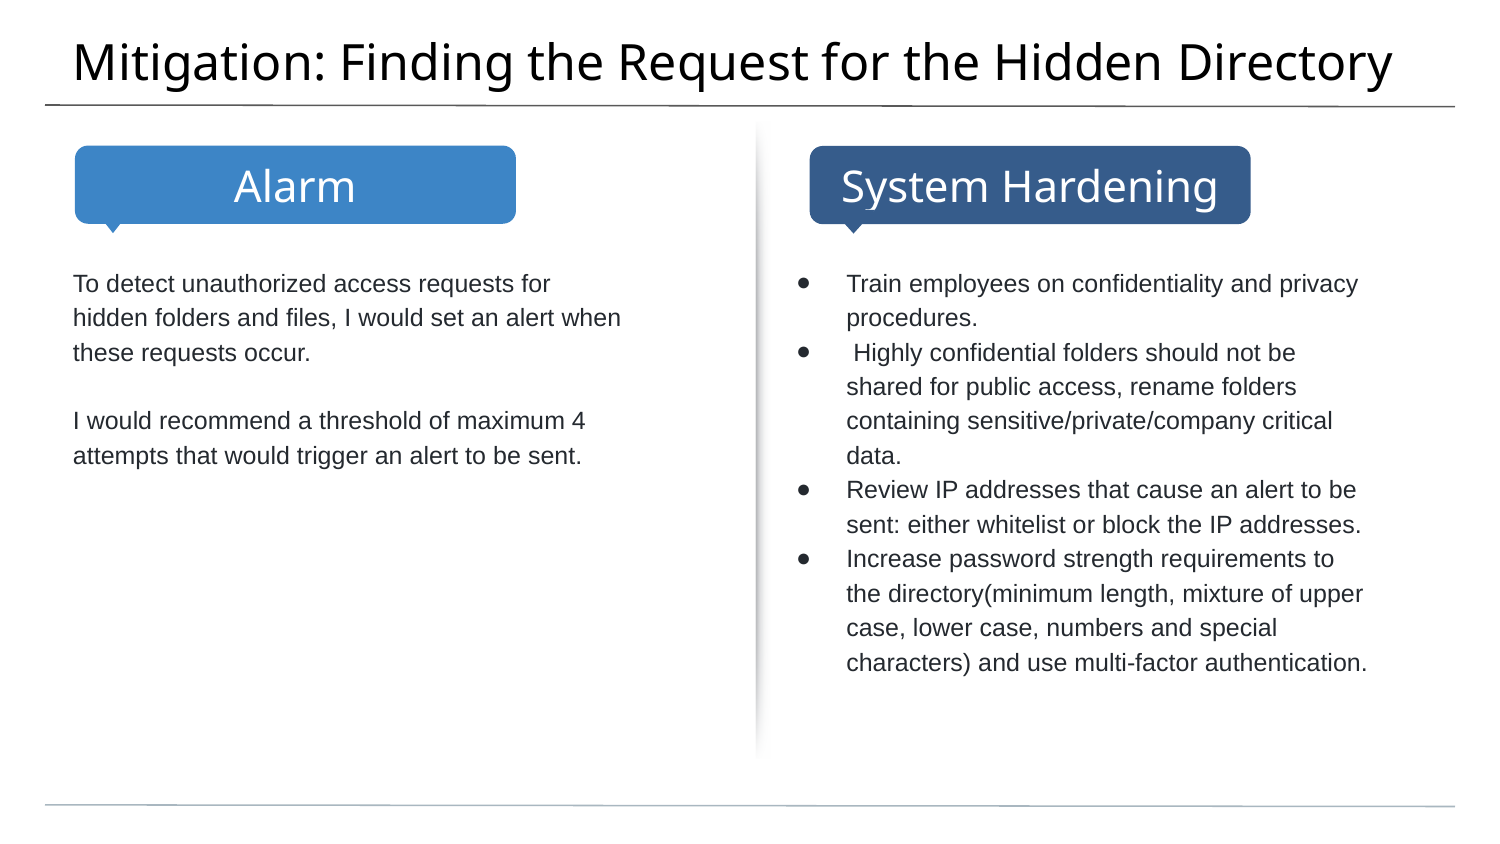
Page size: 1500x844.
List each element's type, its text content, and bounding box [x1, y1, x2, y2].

title Mitigation: Finding the Request for the Hidden Directory [0, 0, 1500, 88]
picture [703, 107, 839, 262]
subtitle Train employees on confidentiality and privacy procedures. Highly confidential folders should not be shared for public access, rename folders containing sensitive/private/company critical data. Review IP addresses that cause an alert to be sent: either whitelist or block the IP addresses. Increase password strength requirements to the directory(minimum length, mixture of upper case, lower case, numbers and special characters) and use multi-factor authentication. [696, 262, 1449, 805]
subtitle To detect unauthorized access requests for hidden folders and files, I would set an alert when these requests occur. I would recommend a threshold of maximum 4 attempts that would trigger an alert to be sent. [0, 262, 696, 805]
